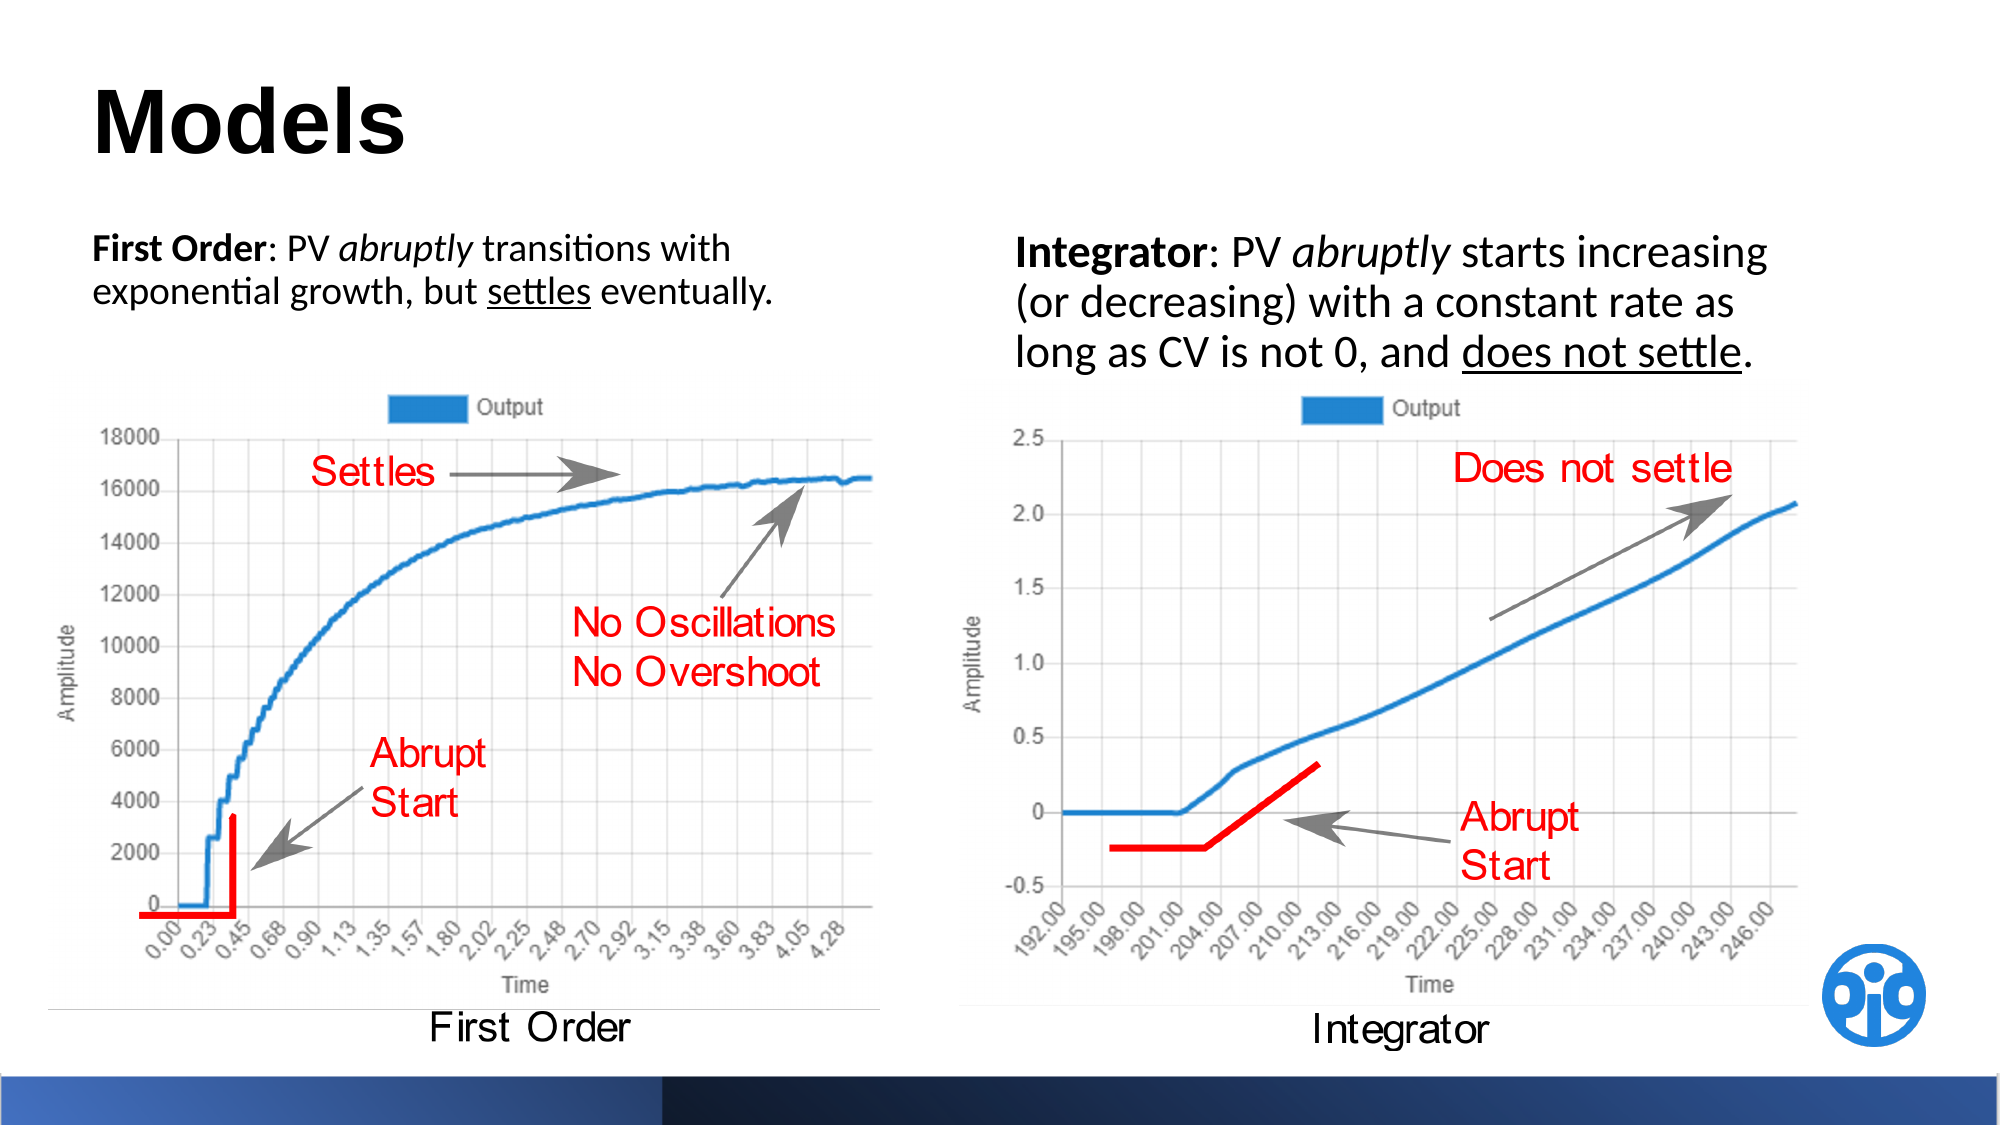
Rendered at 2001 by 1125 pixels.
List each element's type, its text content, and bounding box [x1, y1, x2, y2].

picture [0, 1073, 2000, 1125]
picture [48, 370, 880, 1042]
picture [1822, 944, 1926, 1047]
text_box Integrator: PV abruptly starts increasing (or decreasing) with a constant rate as long as CV is not 0, and does not settle. [999, 219, 1831, 390]
title Models [77, 14, 1803, 233]
text_box First Order: PV abruptly transitions with exponential growth, but settles eventually. [77, 219, 807, 361]
picture [959, 379, 1809, 1051]
